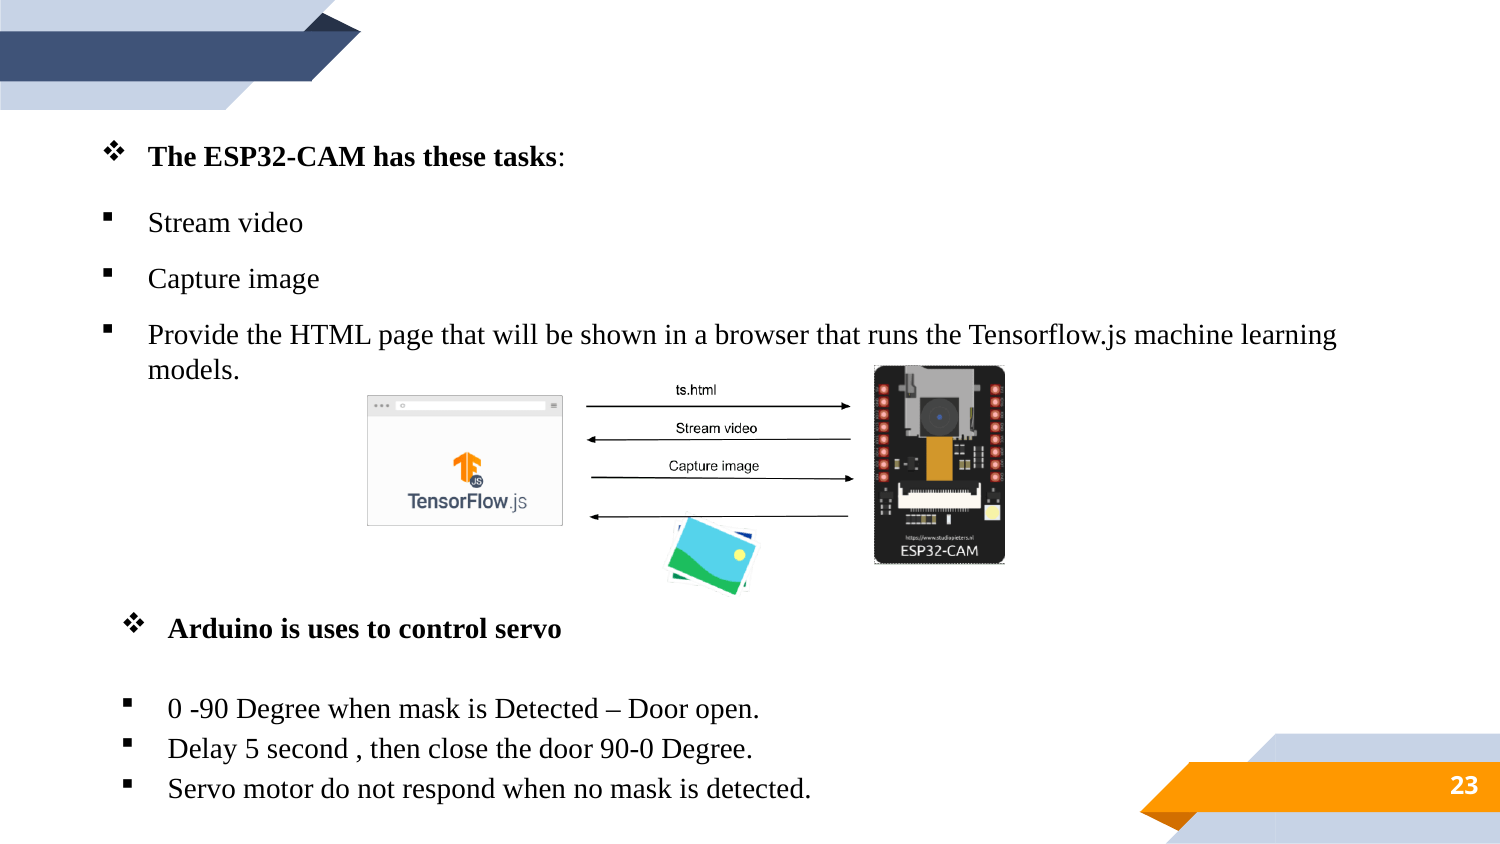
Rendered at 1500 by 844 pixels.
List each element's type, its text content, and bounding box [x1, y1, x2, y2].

text_box The ESP32-CAM has these tasks: Stream video Capture image Provide the HTML page that will be shown in a browser that runs the Tensorflow.js machine learning models. [86, 124, 1393, 466]
picture [362, 357, 1015, 597]
slide_number 23 [1249, 760, 1494, 813]
text_box Arduino is uses to control servo 0 -90 Degree when mask is Detected – Door open. Delay 5 second , then close the door 90-0 Degree. Servo motor do not respond when no mask is detected. [106, 596, 1093, 813]
